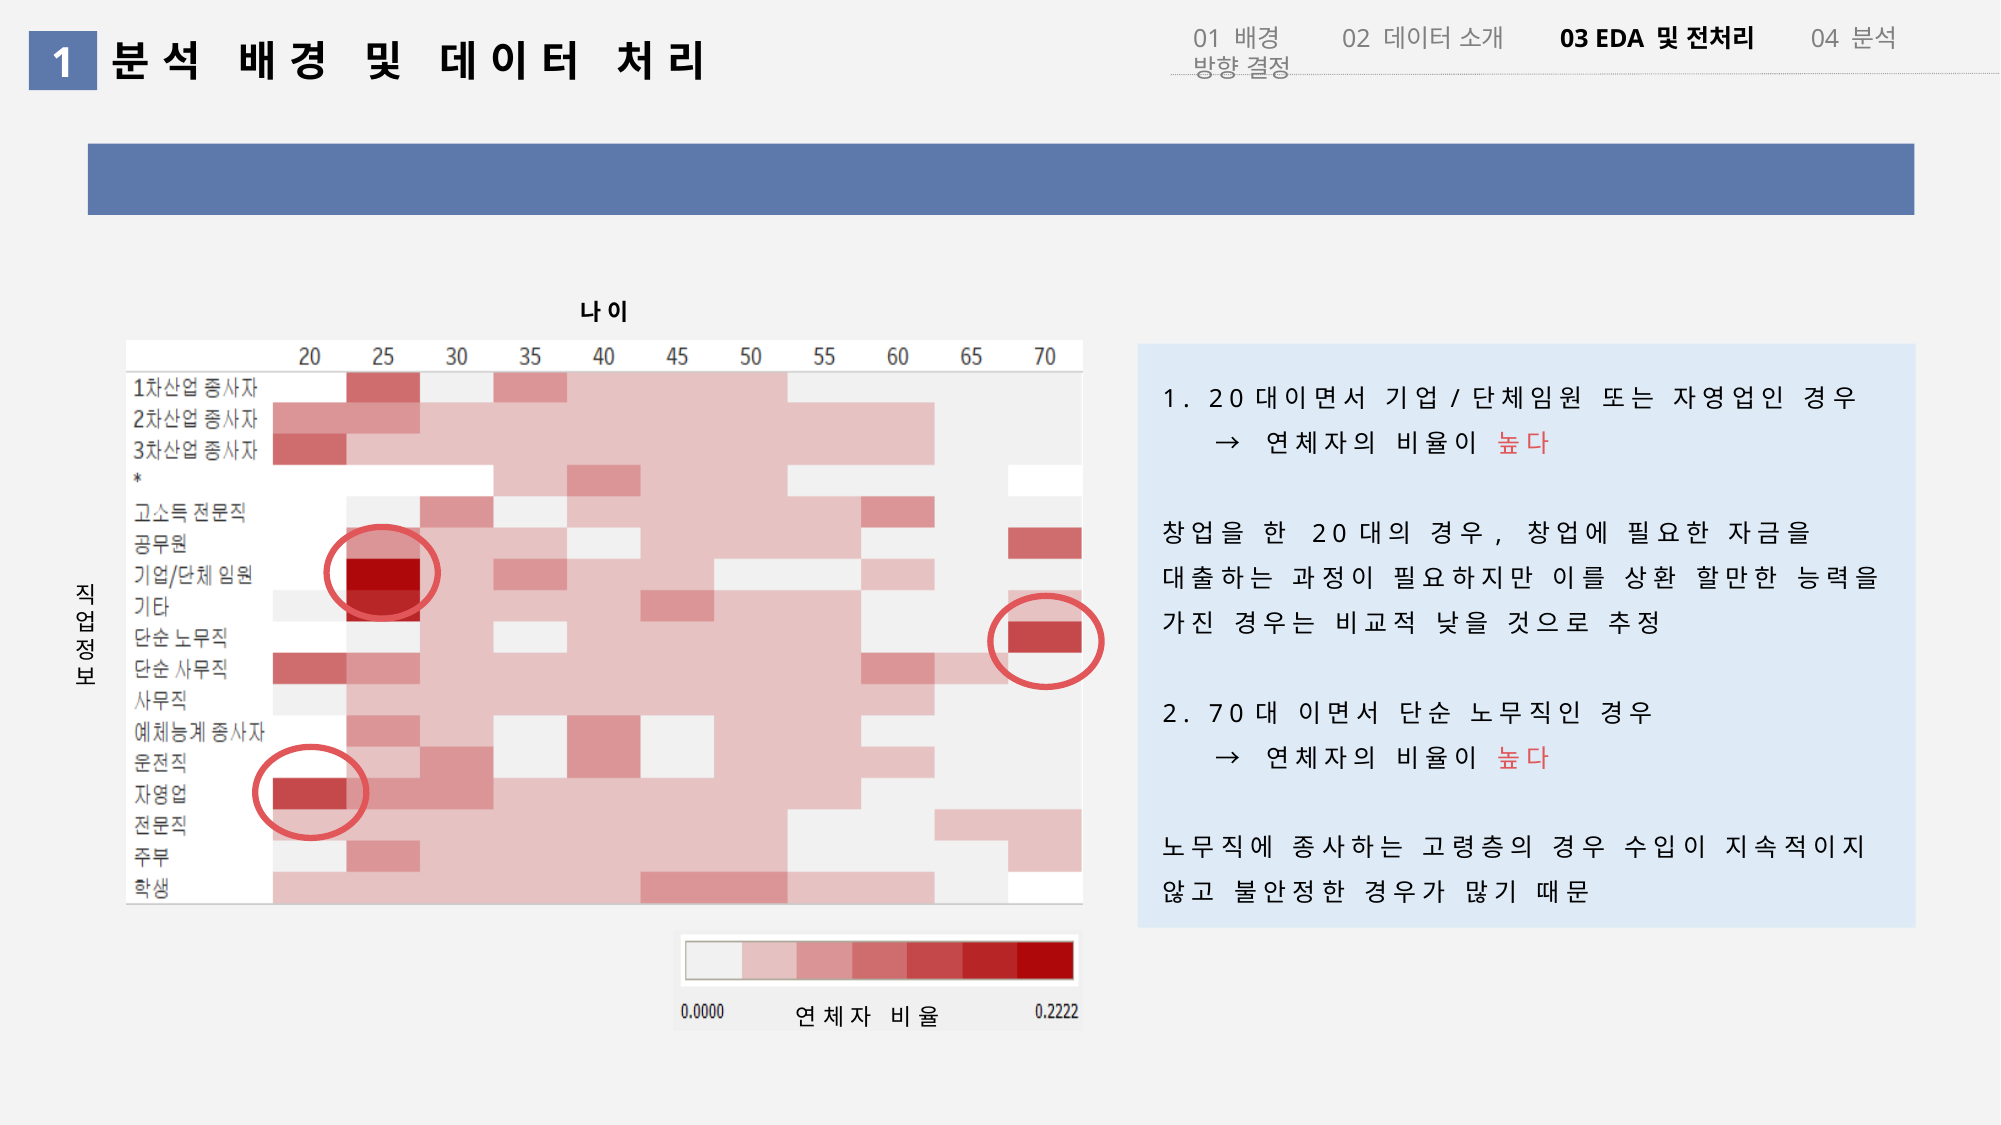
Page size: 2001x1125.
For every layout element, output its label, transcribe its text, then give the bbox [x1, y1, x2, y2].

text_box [1170, 343, 1916, 963]
text_box 01 배경 02 데이터 소개 03 EDA 및 전처리 04 분석 방향 결정 [1178, 15, 1936, 73]
text_box 20대 & 임원 / 20대 & 자영업 / 70대&단순노무직에서 가장 높은 연체자 비율 [87, 143, 1915, 216]
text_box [4, 290, 1170, 1038]
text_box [28, 27, 726, 144]
text_box 01 배경 02 데이터 소개 03 EDA 및 전처리 04 분석 방향 결정 [1178, 75, 1936, 90]
